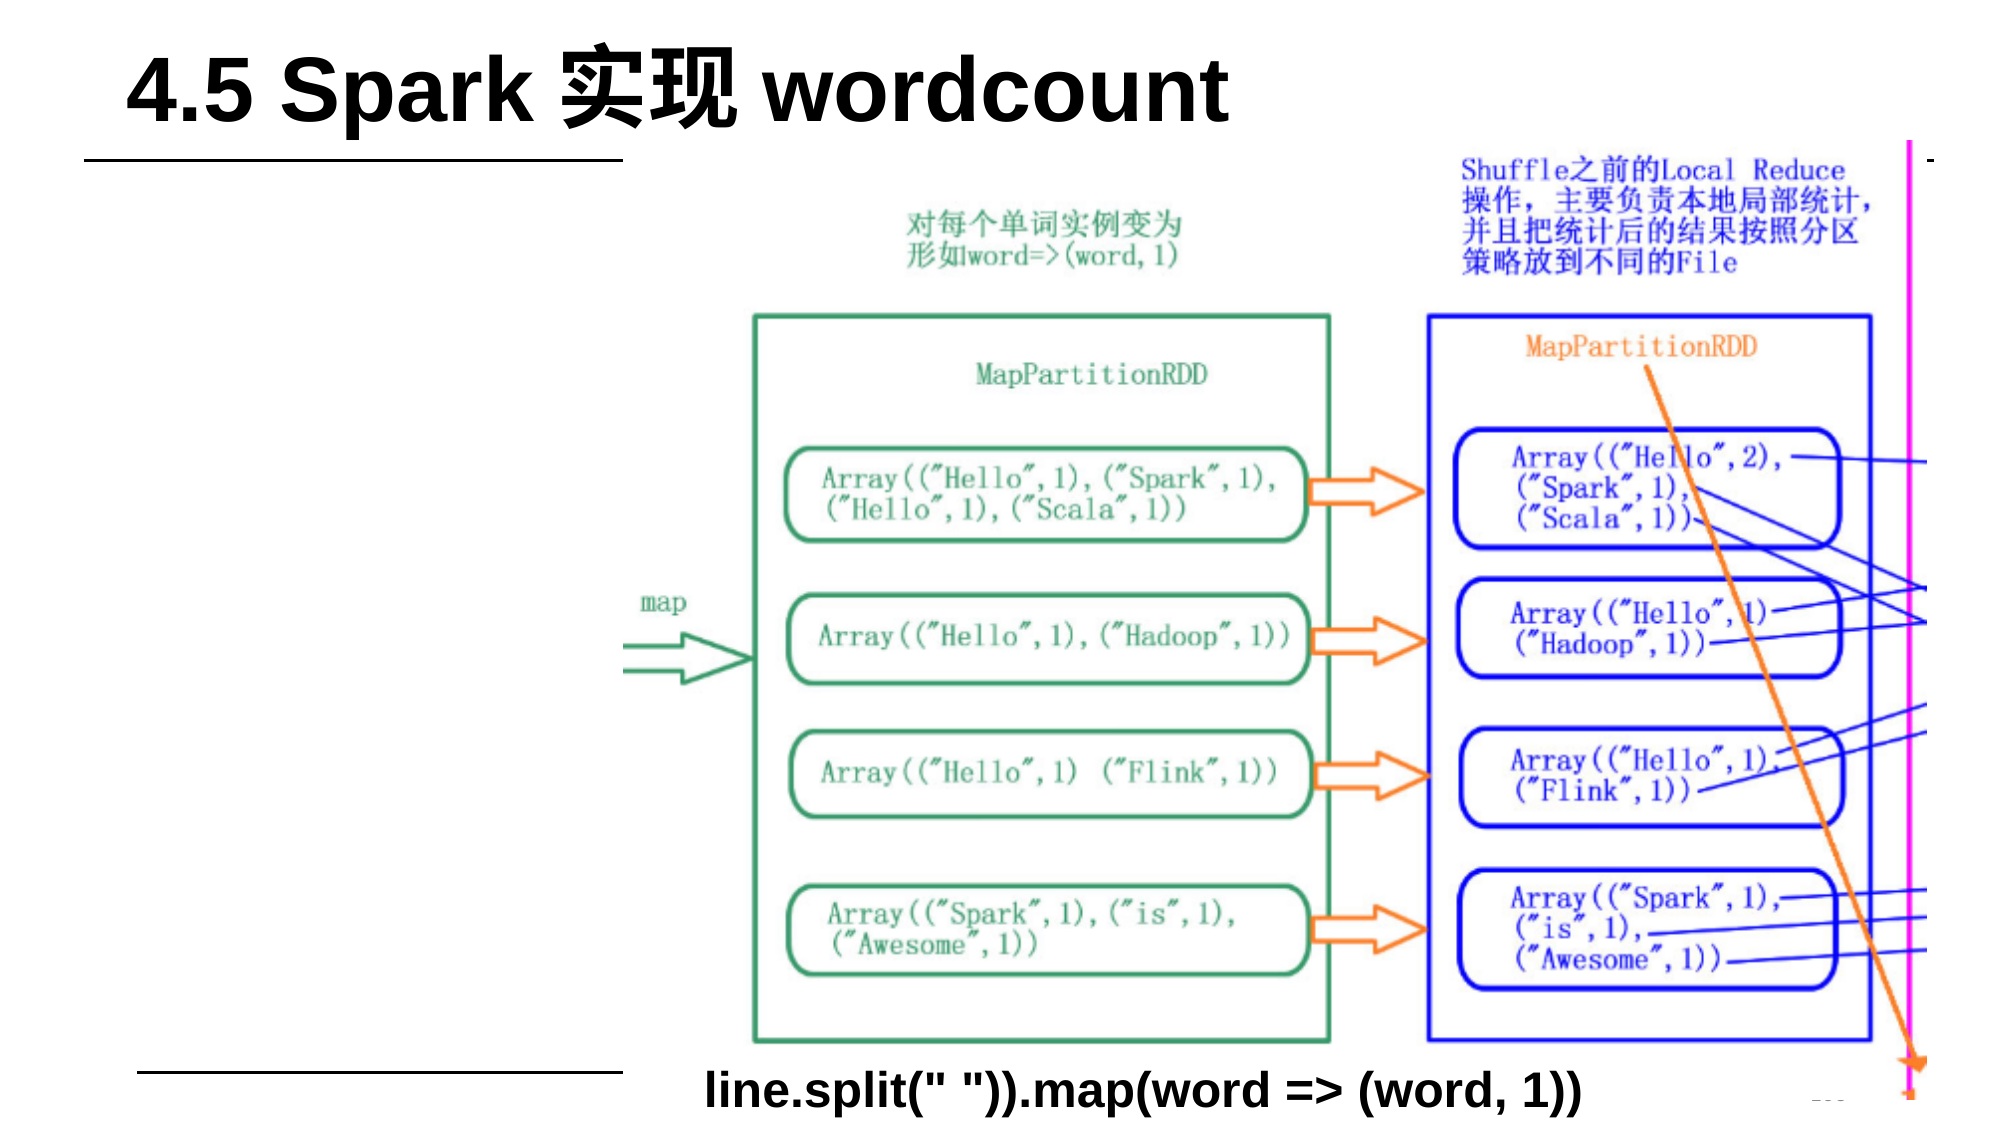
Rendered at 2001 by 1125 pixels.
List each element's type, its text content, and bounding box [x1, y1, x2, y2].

slide_number 103 [1665, 1100, 1863, 1111]
title 4.5 Spark实现wordcount [111, 22, 1905, 161]
picture [623, 140, 1927, 1100]
text_box line.split(" ")).map(word => (word, 1)) [689, 1100, 1665, 1125]
